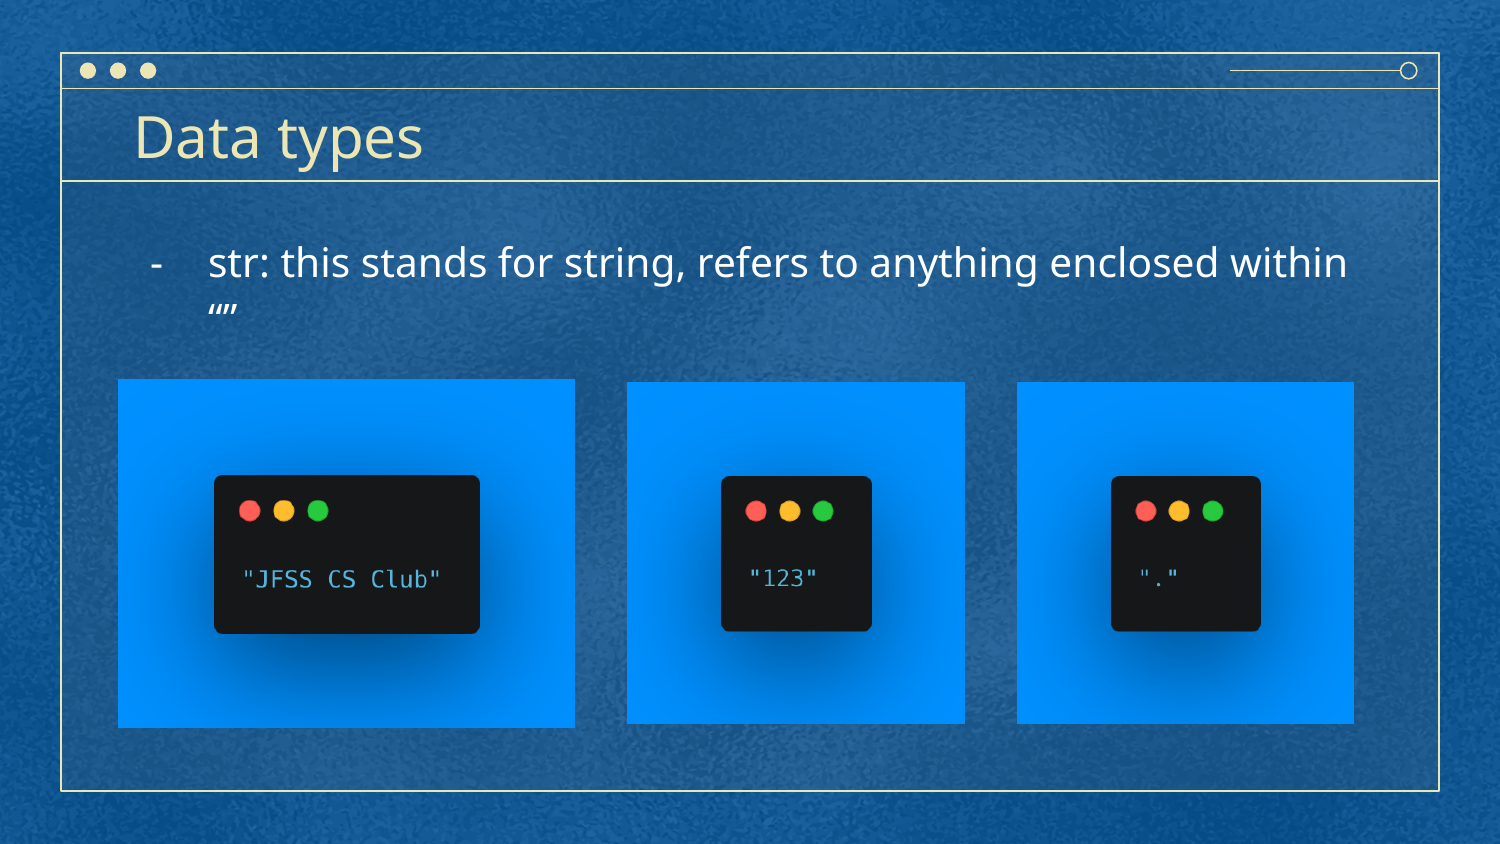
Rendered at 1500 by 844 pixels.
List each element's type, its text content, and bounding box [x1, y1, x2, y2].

picture [627, 381, 965, 724]
list str: this stands for string, refers to anything enclosed within “” [118, 214, 1382, 753]
picture [117, 377, 575, 728]
title Data types [118, 88, 1382, 182]
picture [1016, 381, 1354, 724]
